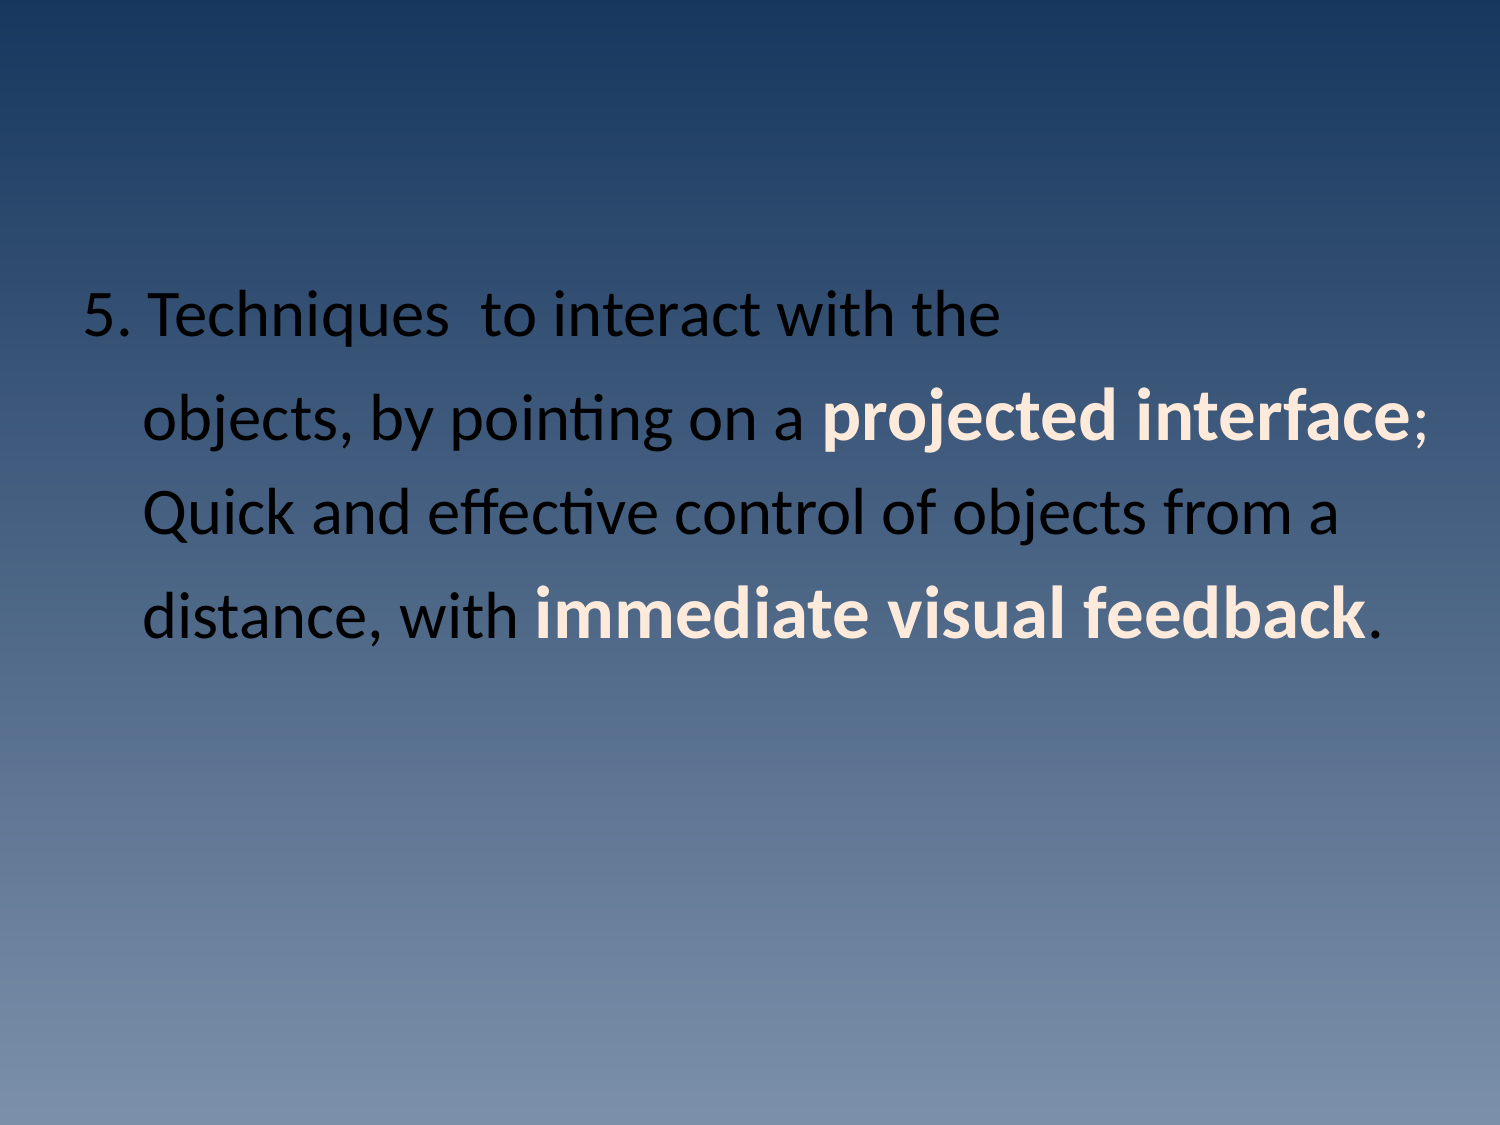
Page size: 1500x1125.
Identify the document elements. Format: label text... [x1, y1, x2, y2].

list 5. Techniques to interact with the objects, by pointing on a projected interface; Quick and effective control of objects from a distance, with immediate visual feedback. [37, 262, 1500, 1005]
